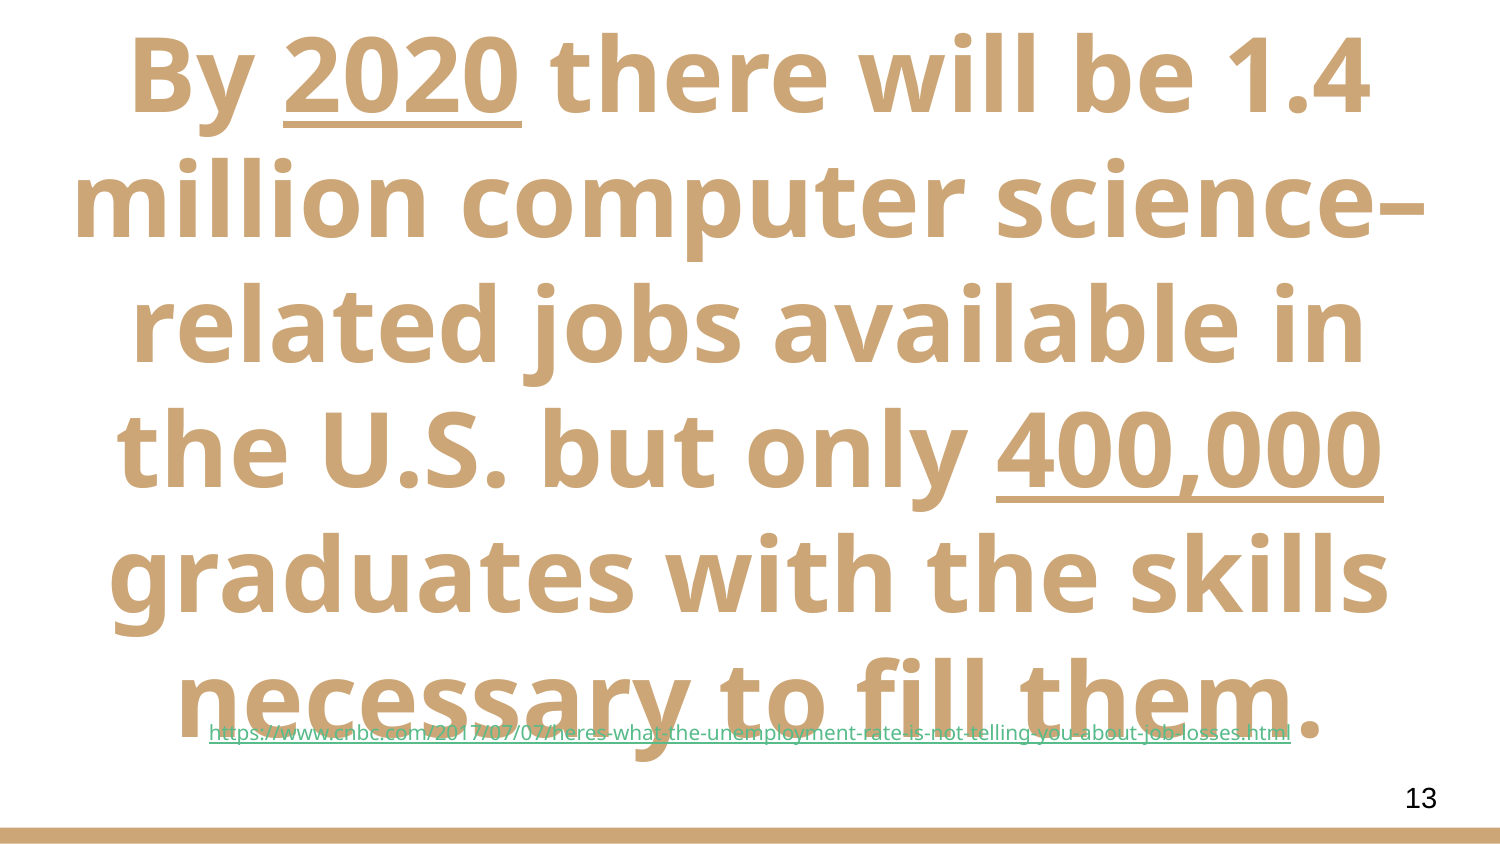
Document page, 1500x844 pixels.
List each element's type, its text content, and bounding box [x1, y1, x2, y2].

title By 2020 there will be 1.4 million computer science–related jobs available in the U.S. but only 400,000 graduates with the skills necessary to fill them. [51, 114, 1449, 653]
slide_number ‹#› [1389, 764, 1480, 830]
list https://www.cnbc.com/2017/07/07/heres-what-the-unemployment-rate-is-not-telling-you-about-job-losses.html [51, 700, 1449, 765]
